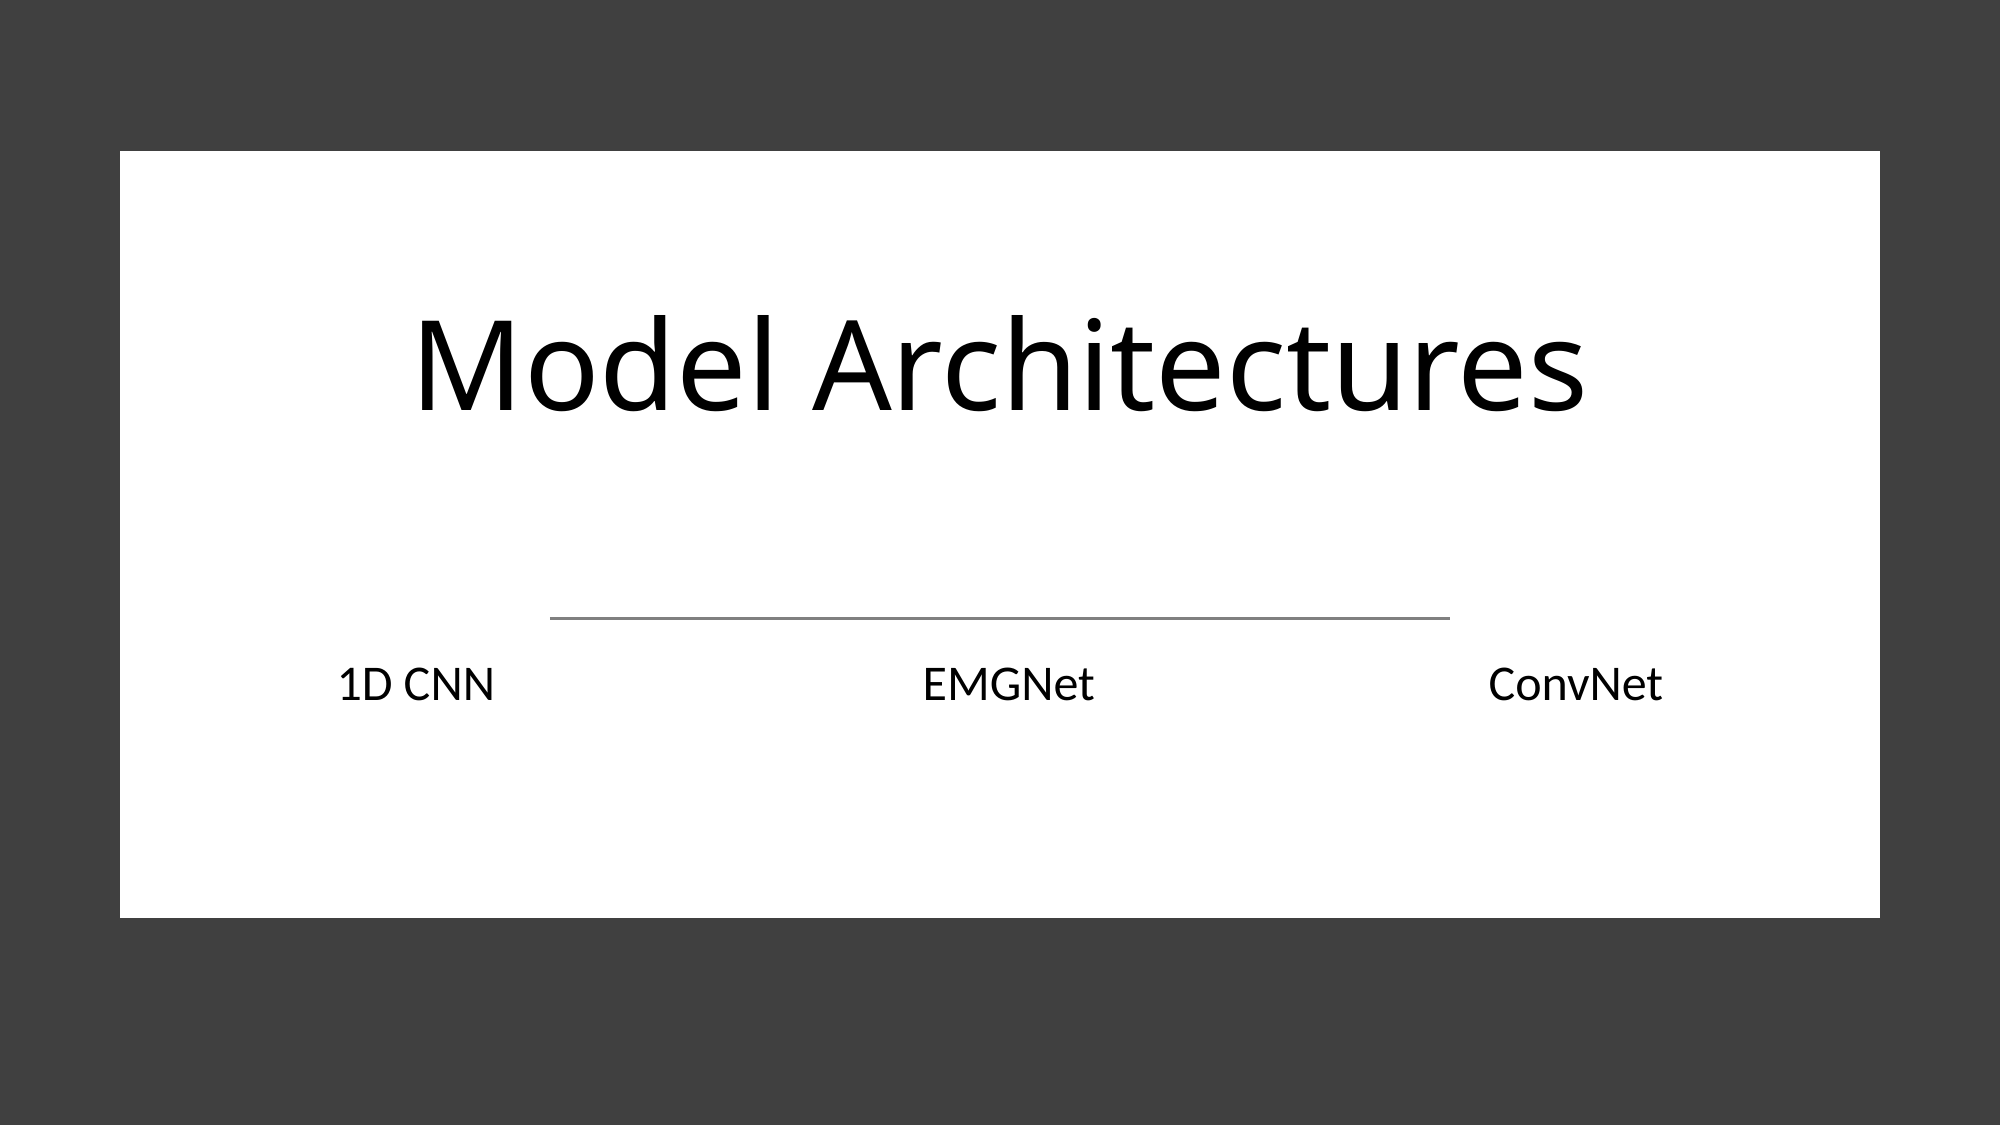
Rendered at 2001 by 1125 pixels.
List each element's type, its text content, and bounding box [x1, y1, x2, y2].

text_box [0, 0, 2000, 1125]
list 1D CNN EMGNet ConvNet [252, 649, 1748, 830]
text_box [129, 160, 1870, 909]
title Model Architectures [252, 234, 1748, 580]
